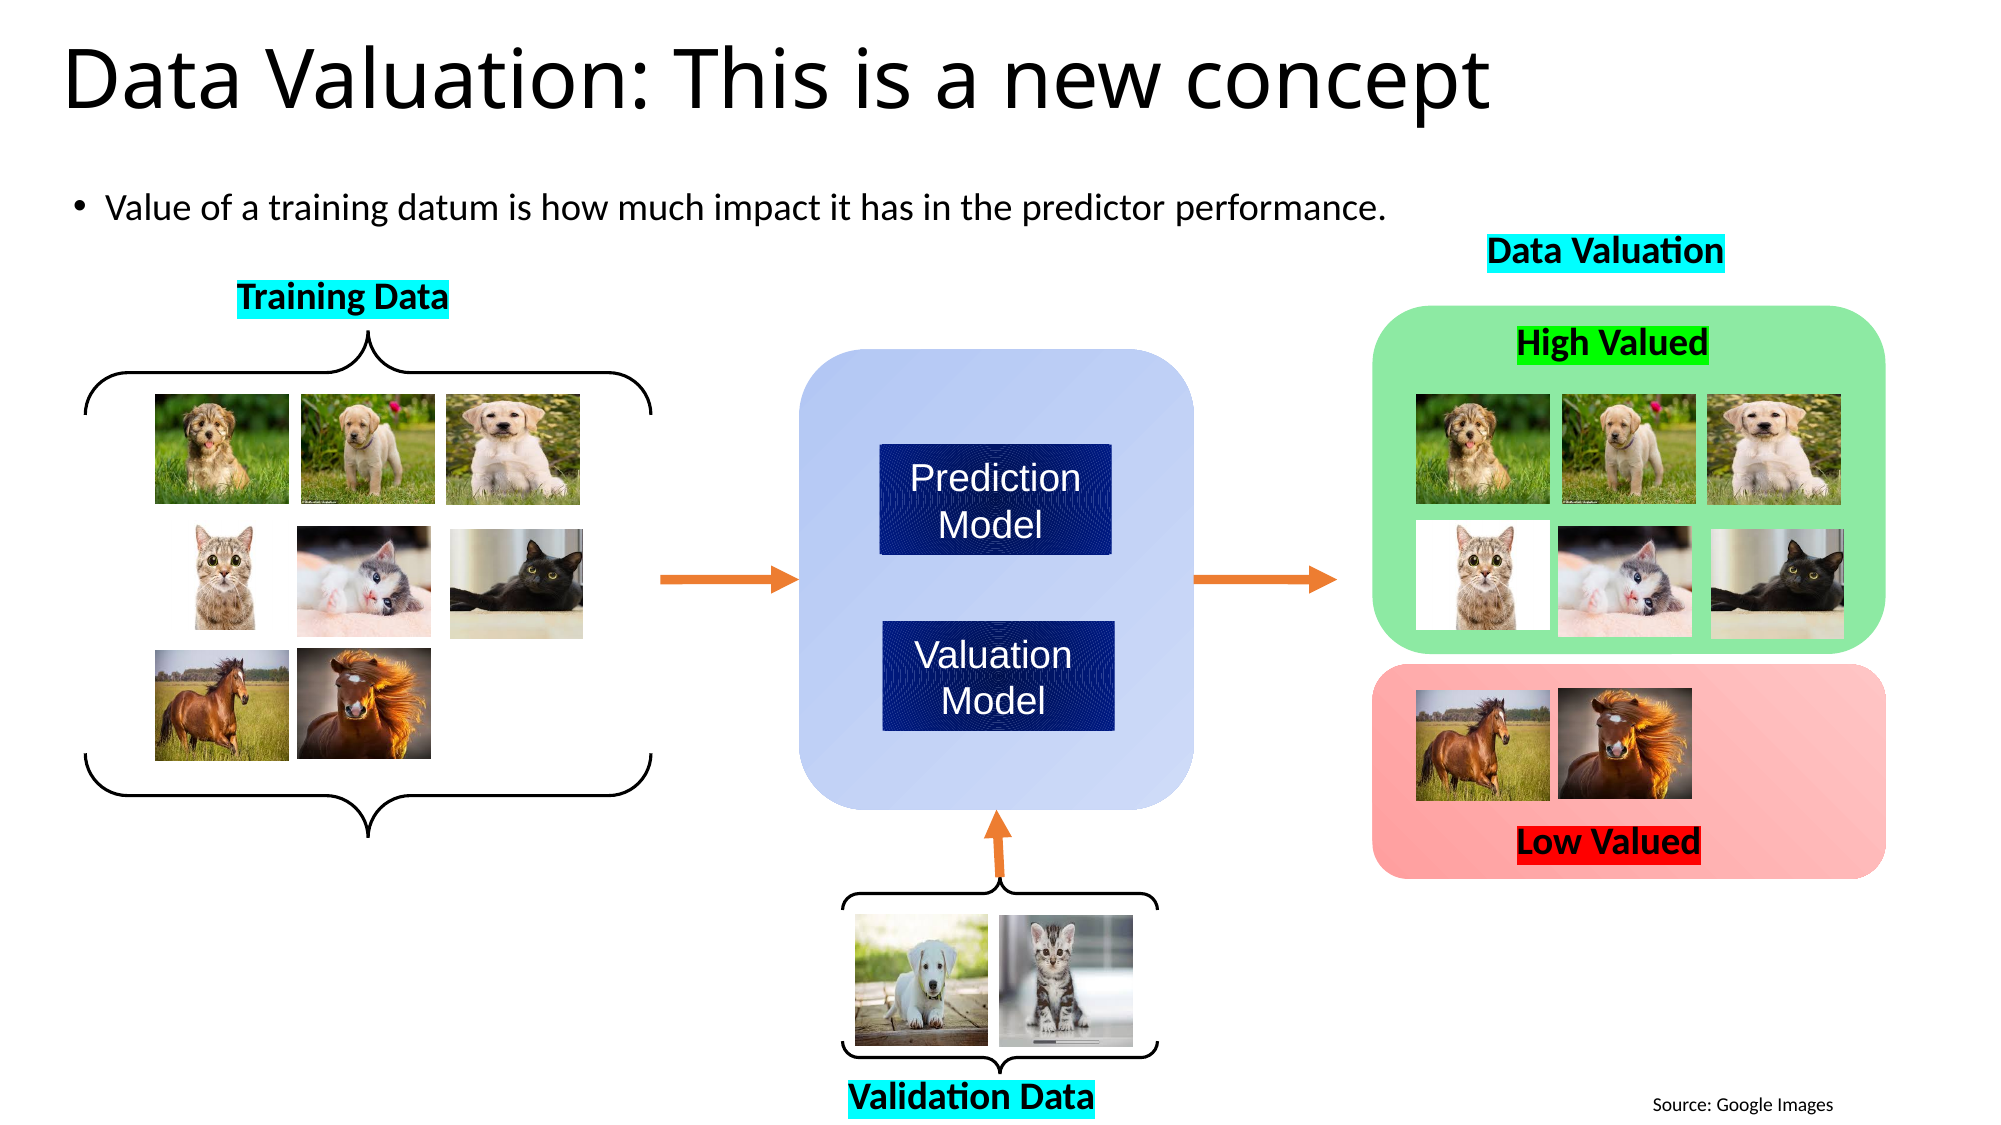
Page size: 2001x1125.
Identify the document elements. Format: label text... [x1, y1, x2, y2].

text_box [84, 330, 652, 838]
picture [301, 394, 435, 504]
title Data Valuation: This is a new concept [46, 0, 1665, 170]
picture [155, 394, 289, 504]
text_box Data Valuation [1472, 217, 1788, 279]
picture [297, 526, 431, 637]
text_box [996, 809, 1000, 878]
text_box [1372, 305, 1886, 655]
picture [1416, 690, 1550, 801]
picture [155, 520, 289, 630]
list Value of a training datum is how much impact it has in the predictor performance. [58, 179, 1877, 237]
picture [450, 529, 583, 639]
picture [1558, 526, 1692, 637]
picture [1558, 688, 1692, 799]
text_box Source: Google Images [1632, 1082, 2000, 1125]
text_box [841, 878, 1159, 1075]
text_box Prediction Model [879, 444, 1112, 555]
picture [1707, 394, 1841, 505]
text_box Training Data [222, 263, 538, 325]
picture [1416, 394, 1550, 504]
picture [1416, 520, 1550, 630]
picture [999, 915, 1133, 1047]
picture [855, 914, 988, 1046]
text_box High Valued [1501, 309, 1764, 371]
text_box [1372, 664, 1886, 879]
picture [446, 394, 580, 505]
text_box Valuation Model [882, 621, 1115, 731]
picture [155, 650, 289, 761]
picture [297, 648, 431, 759]
text_box Validation Data [833, 1063, 1182, 1125]
text_box Low Valued [1501, 808, 1788, 870]
picture [1562, 394, 1696, 504]
picture [1711, 529, 1844, 639]
text_box [799, 349, 1194, 810]
